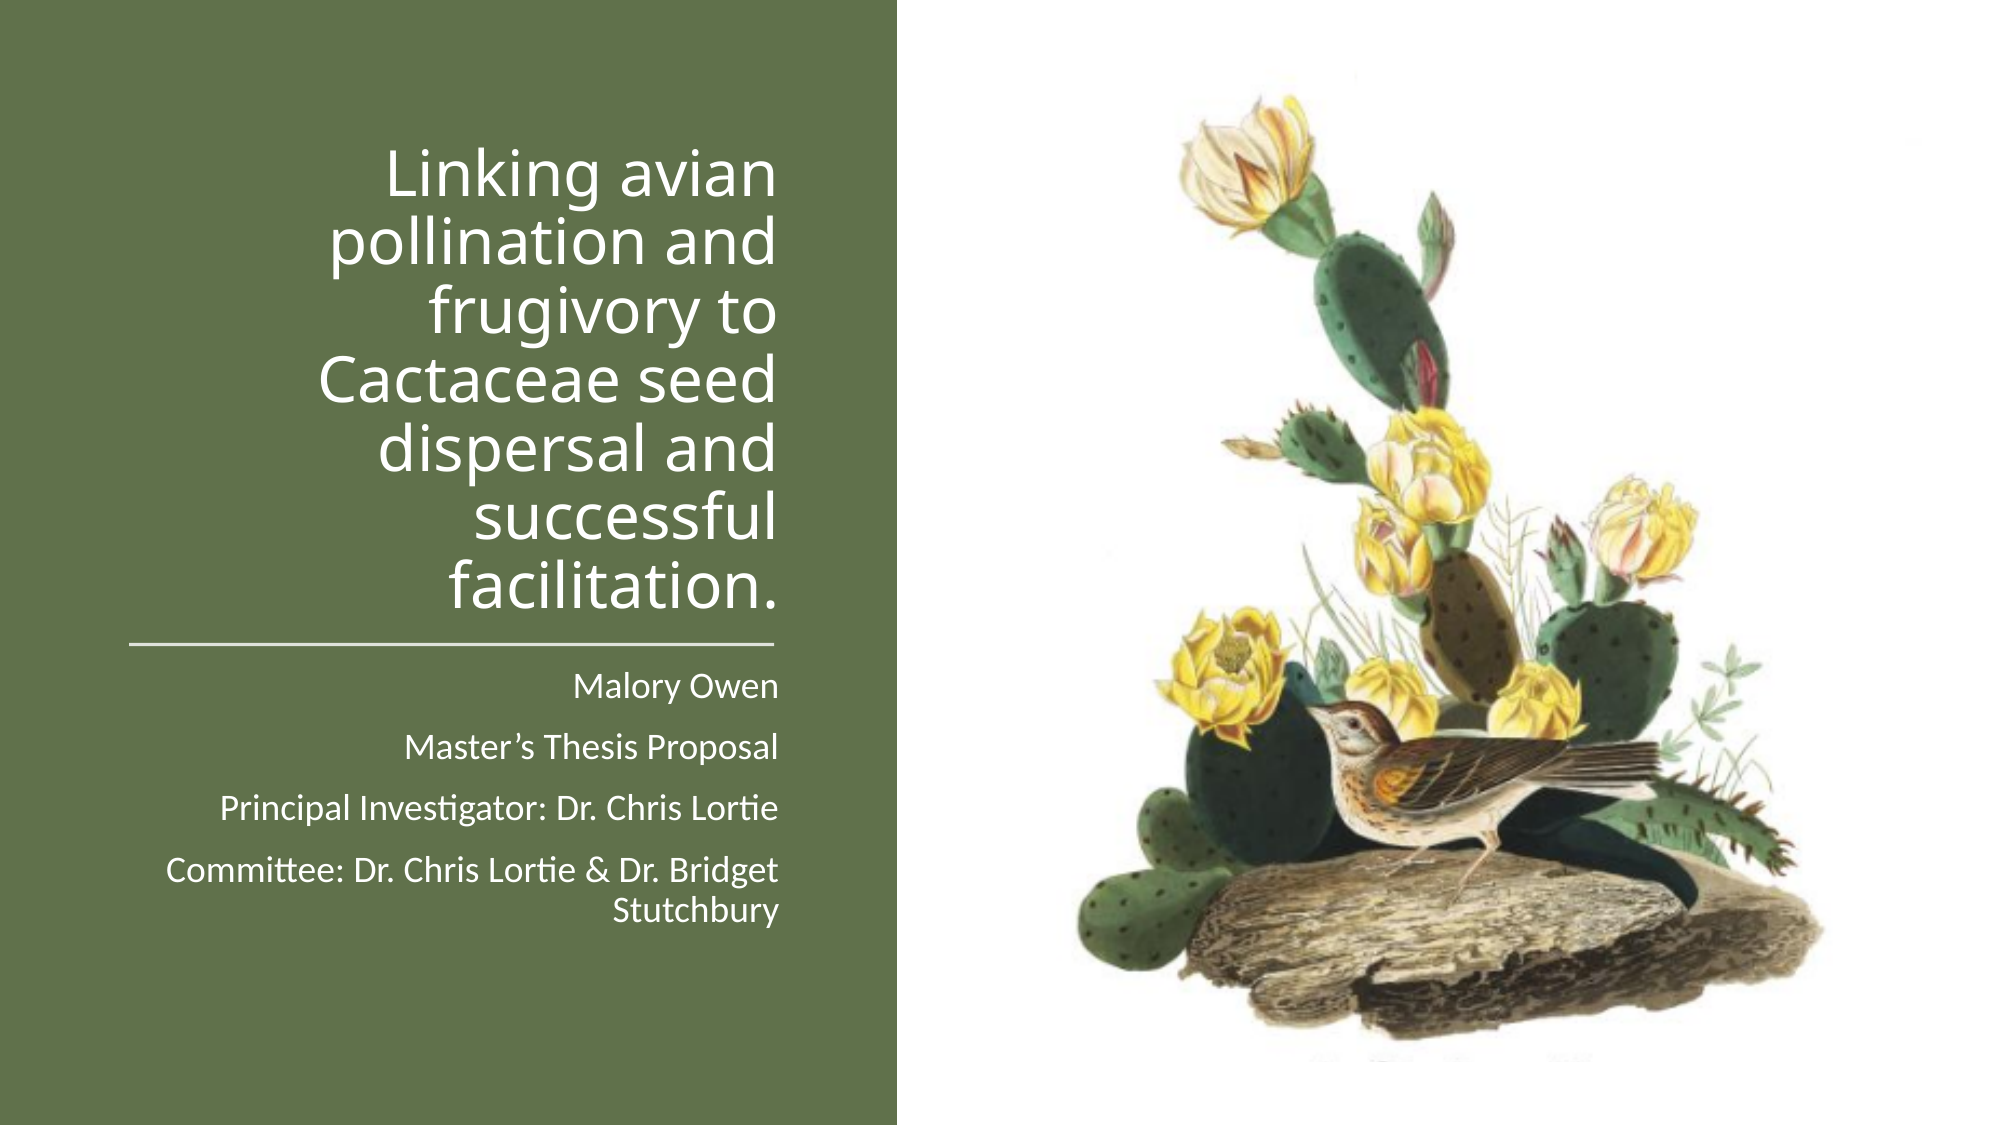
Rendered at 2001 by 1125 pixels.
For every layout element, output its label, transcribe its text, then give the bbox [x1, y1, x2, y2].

subtitle Malory Owen Master’s Thesis Proposal Principal Investigator: Dr. Chris Lortie Committee: Dr. Chris Lortie & Dr. Bridget Stutchbury [104, 658, 795, 1021]
title Linking avian pollination and frugivory to Cactaceae seed dispersal and successful facilitation. [104, 131, 795, 630]
picture [1001, 63, 1967, 1062]
text_box [0, 0, 898, 1125]
